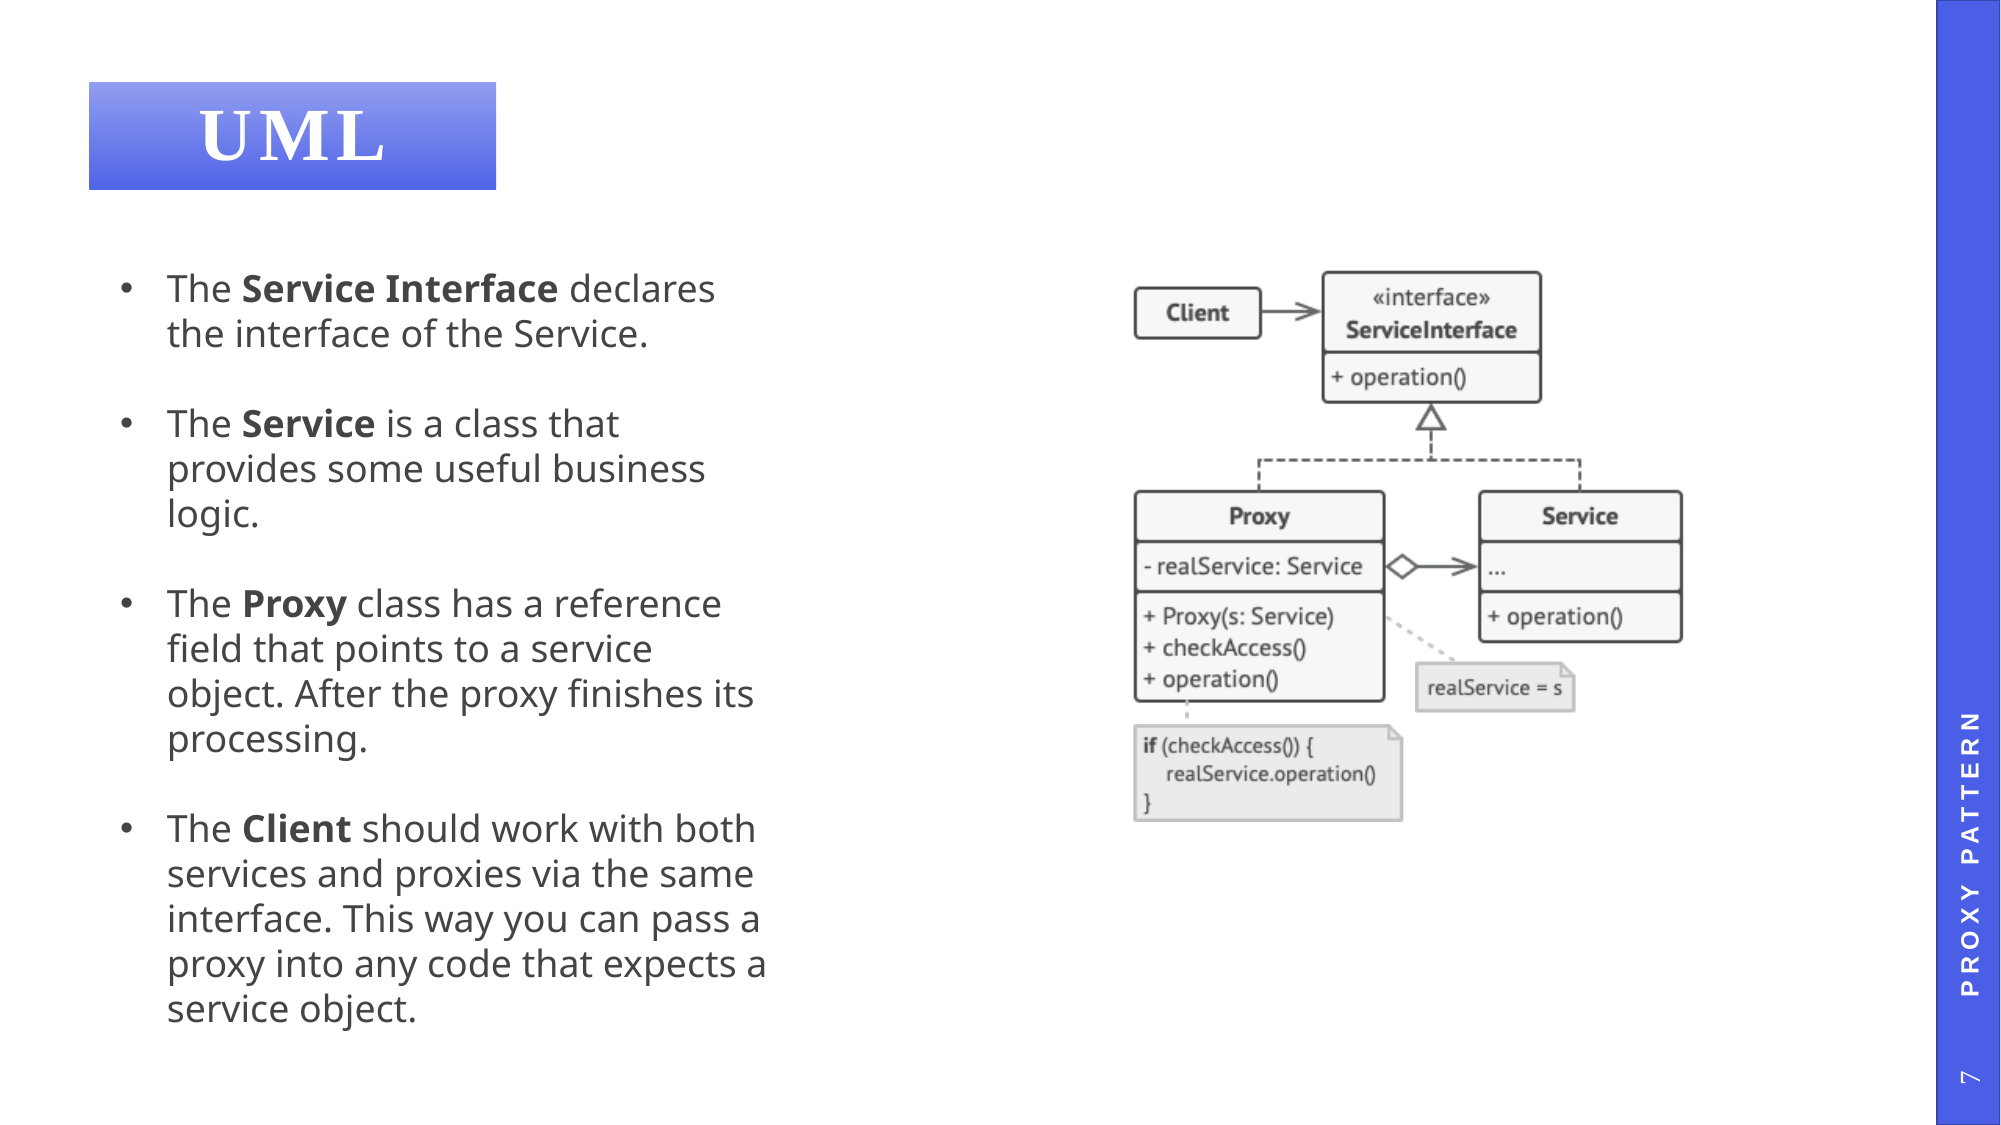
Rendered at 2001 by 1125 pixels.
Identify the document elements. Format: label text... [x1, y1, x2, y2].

text_box The Service Interface declares the interface of the Service. The Service is a class that provides some useful business logic. The Proxy class has a reference field that points to a service object. After the proxy finishes its processing. The Client should work with both services and proxies via the same interface. This way you can pass a proxy into any code that expects a service object. [105, 257, 790, 1083]
footer Proxy Pattern [1937, 0, 2000, 1032]
title UML [89, 82, 497, 190]
slide_number 7 [1937, 1032, 2000, 1125]
picture [1120, 257, 1699, 836]
